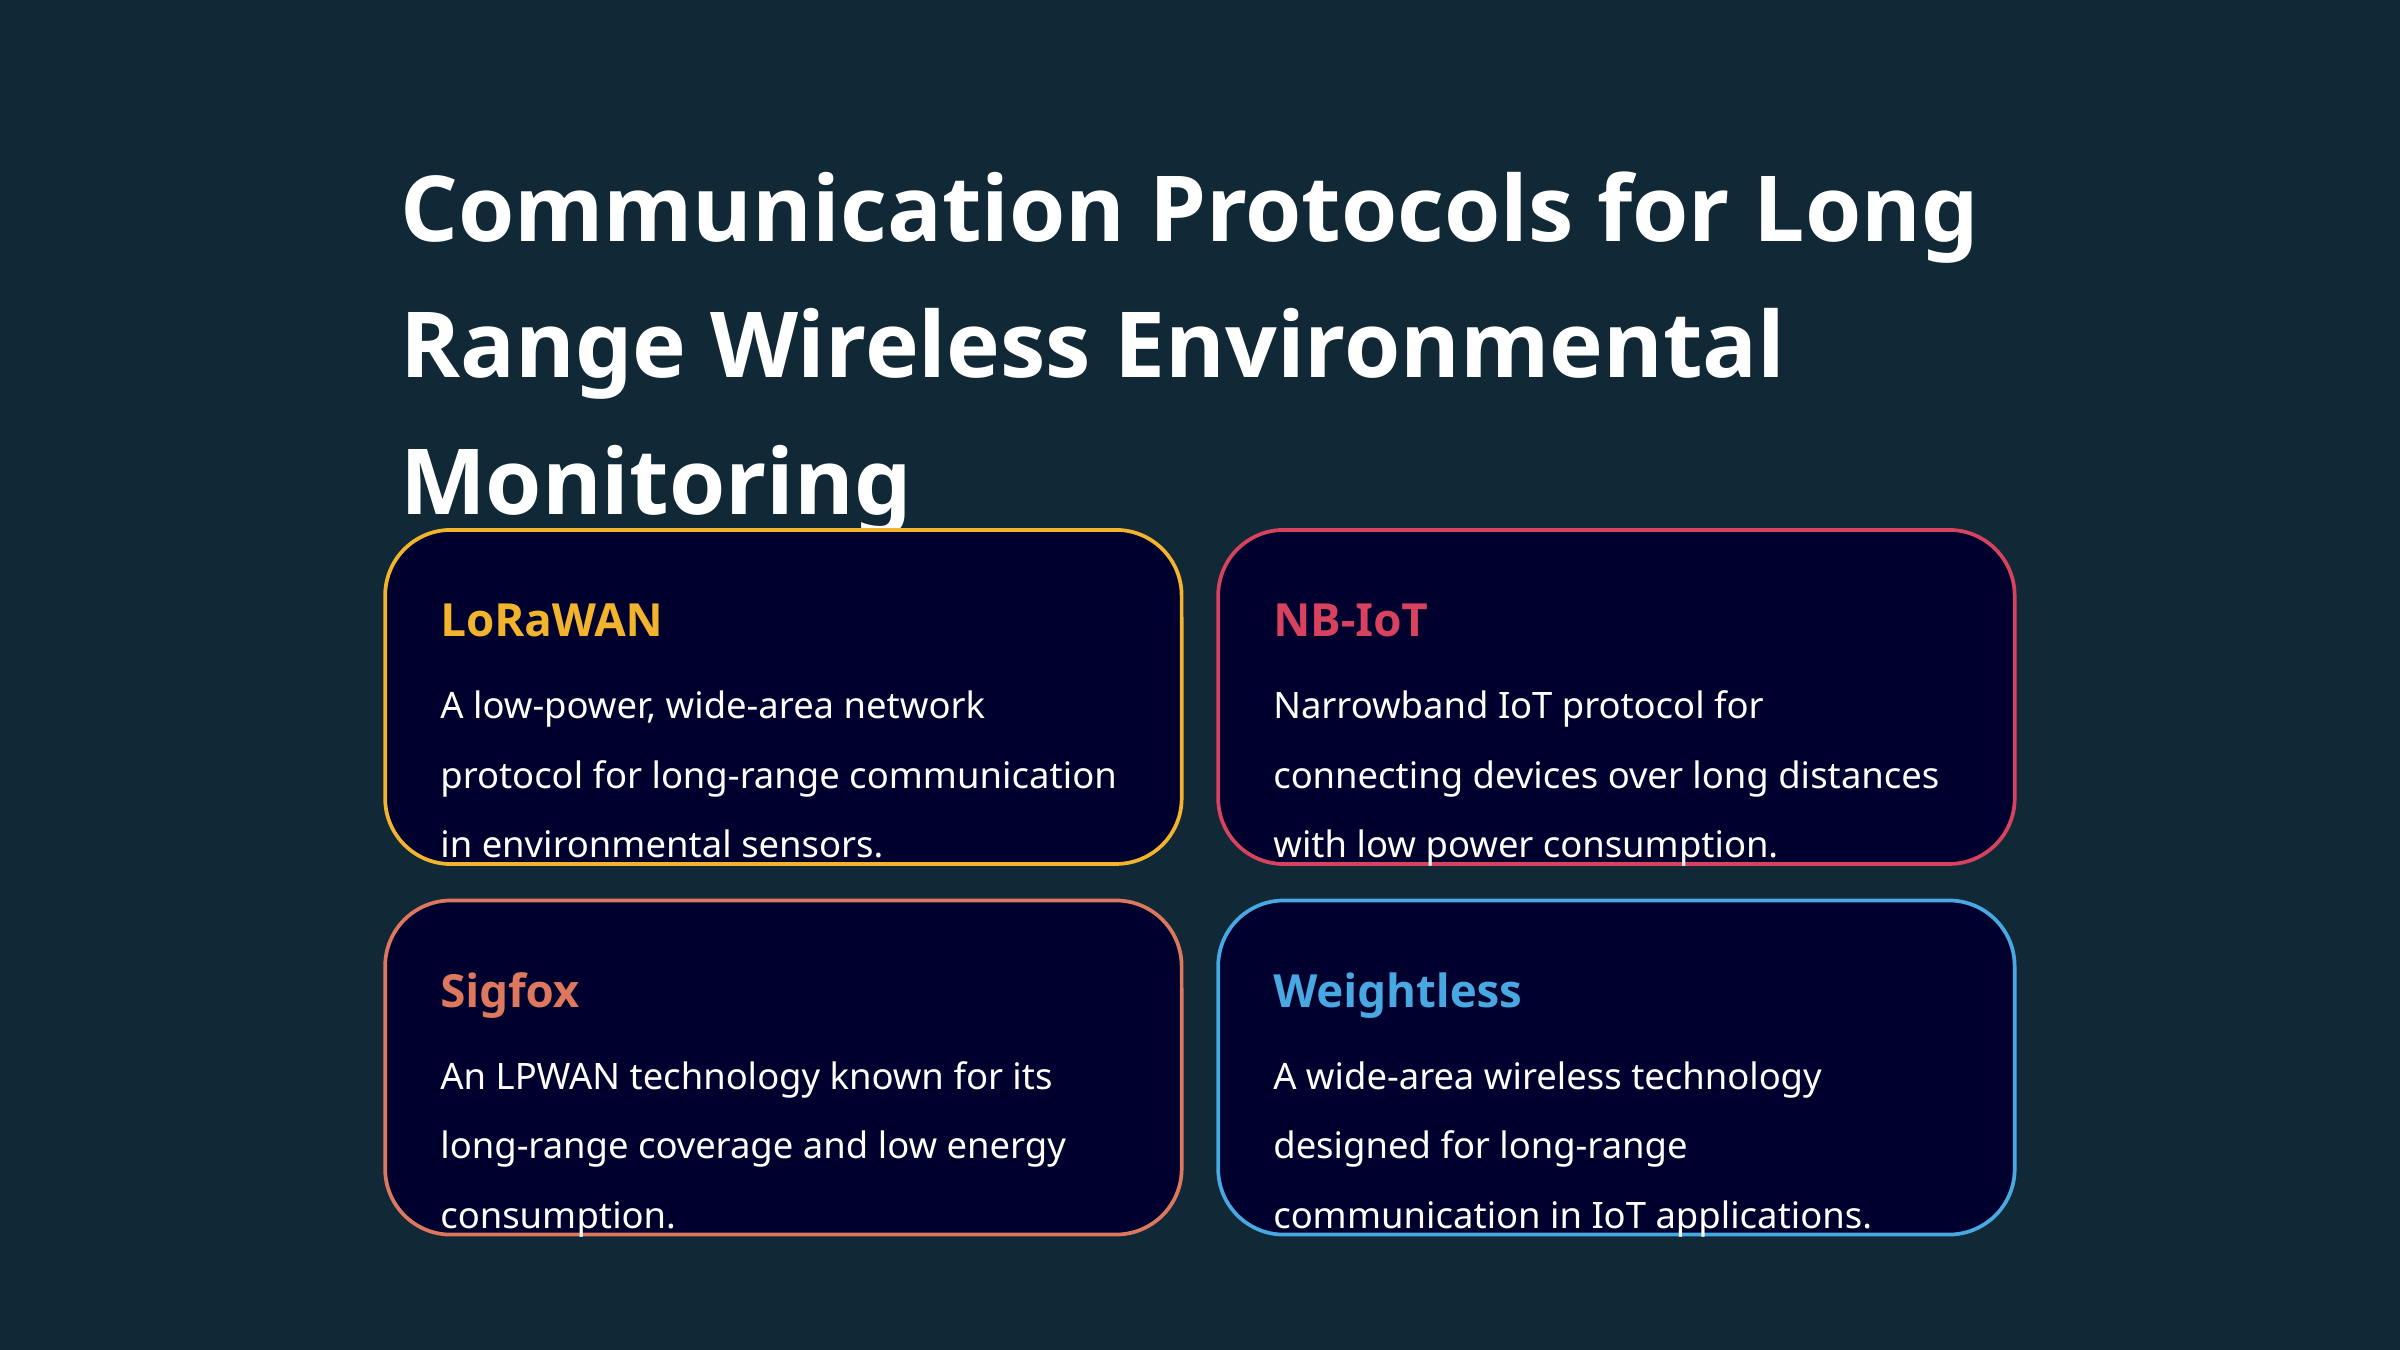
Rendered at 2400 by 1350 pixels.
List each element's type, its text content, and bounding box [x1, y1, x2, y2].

text_box [1218, 529, 2015, 865]
text_box [0, 0, 2400, 1350]
text_box Sigfox [425, 940, 881, 998]
text_box A wide-area wireless technology designed for long-range communication in IoT applications. [1258, 1019, 1975, 1195]
text_box [385, 900, 1182, 1235]
text_box A low-power, wide-area network protocol for long-range communication in environmental sensors. [425, 648, 1142, 824]
text_box Weightless [1258, 940, 1714, 998]
text_box [385, 529, 1182, 865]
text_box NB-IoT [1258, 570, 1714, 627]
text_box LoRaWAN [425, 570, 881, 627]
text_box Narrowband IoT protocol for connecting devices over long distances with low power consumption. [1258, 648, 1975, 824]
text_box Communication Protocols for Long Range Wireless Environmental Monitoring [385, 115, 2015, 458]
text_box An LPWAN technology known for its long-range coverage and low energy consumption. [425, 1019, 1142, 1136]
text_box [1218, 900, 2015, 1235]
